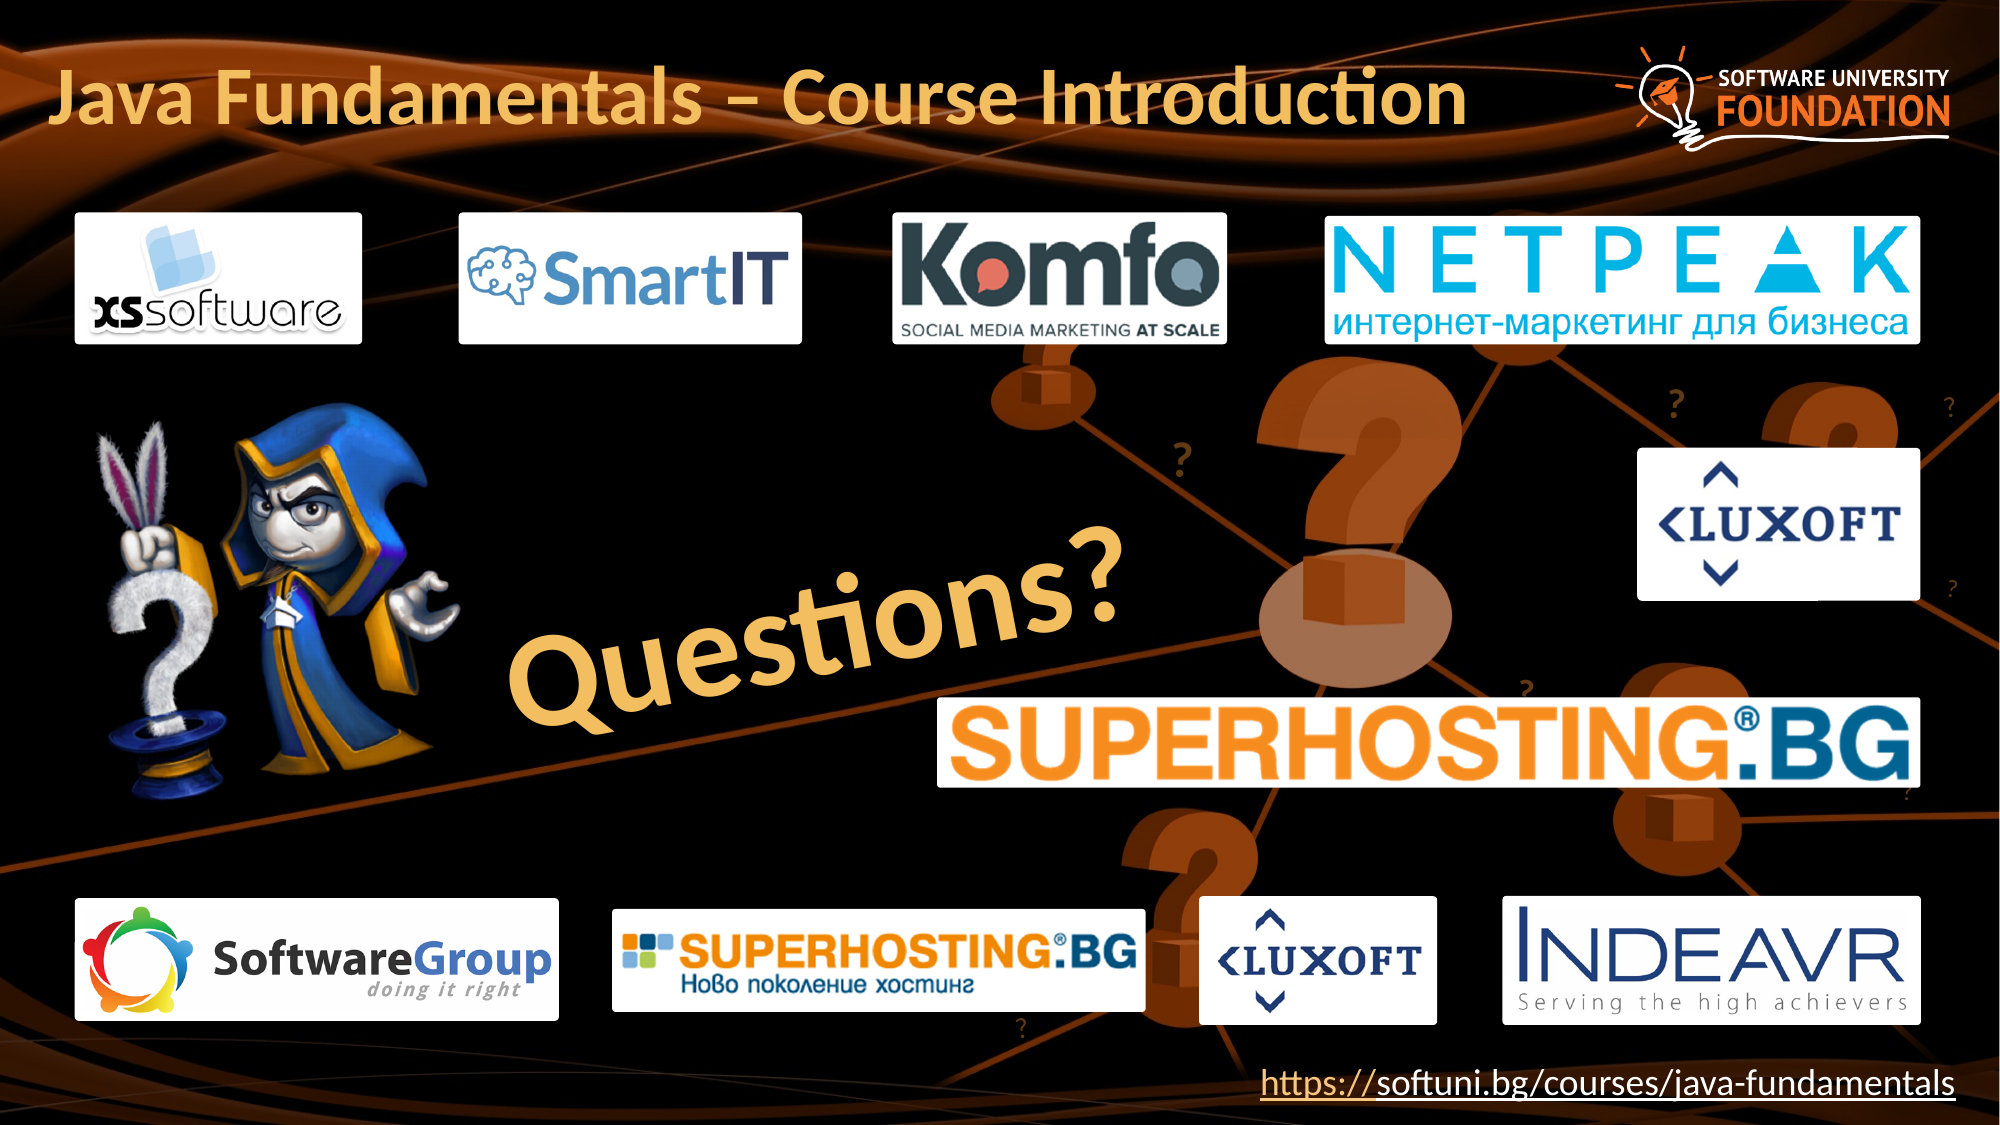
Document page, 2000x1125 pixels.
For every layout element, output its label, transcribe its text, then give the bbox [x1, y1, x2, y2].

title Java Fundamentals – Course Introduction [30, 6, 1602, 189]
picture [0, 0, 2000, 1125]
list https://softuni.bg/courses/java-fundamentals [250, 1050, 1971, 1110]
